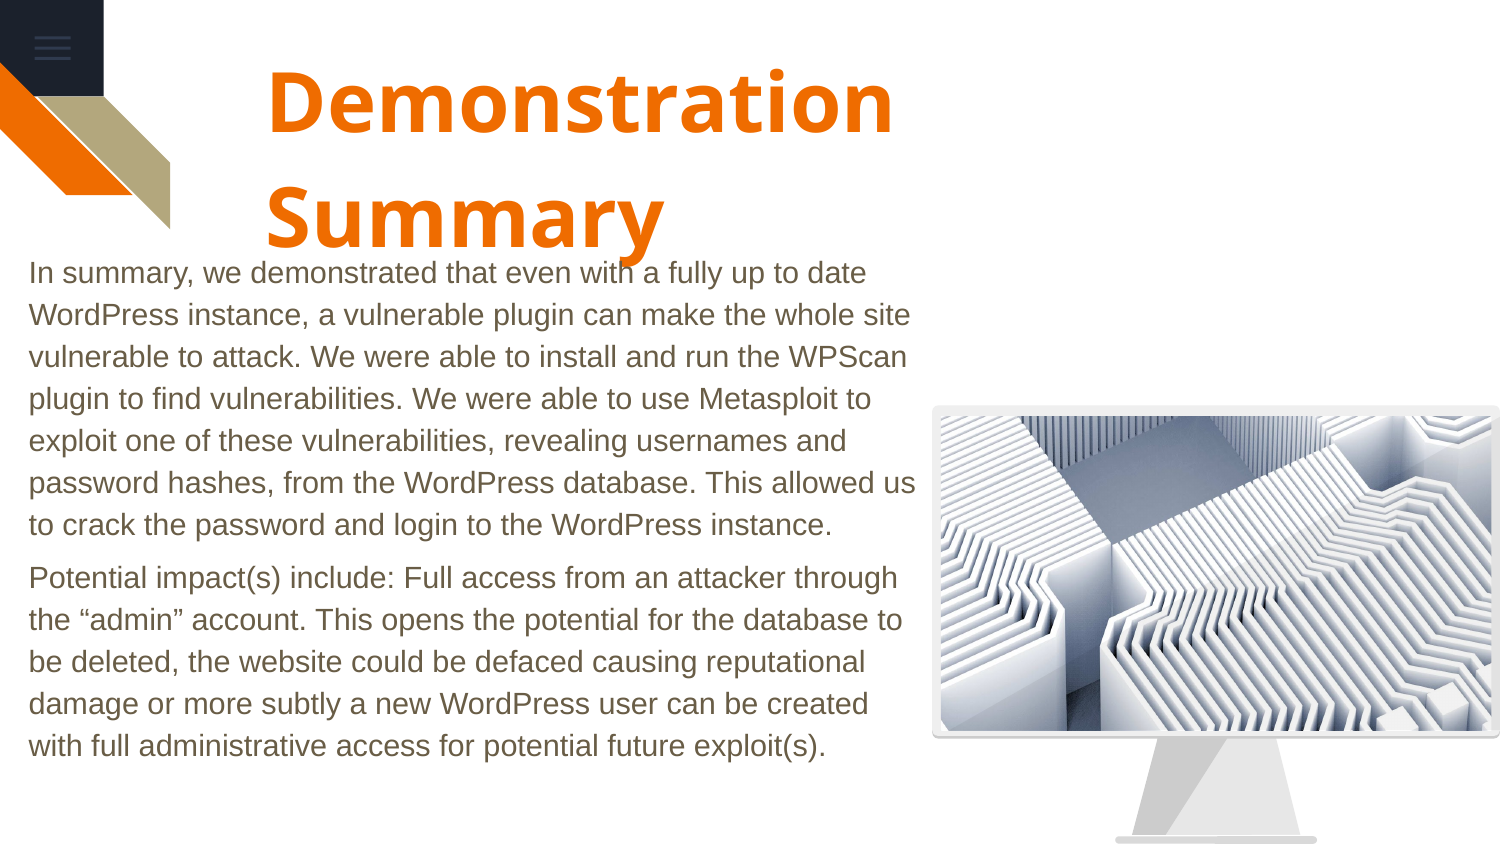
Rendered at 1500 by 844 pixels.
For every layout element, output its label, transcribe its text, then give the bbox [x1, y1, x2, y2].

picture [940, 416, 1492, 731]
title Demonstration Summary [250, 19, 1250, 163]
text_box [931, 405, 1500, 844]
list In summary, we demonstrated that even with a fully up to date WordPress instance, a vulnerable plugin can make the whole site vulnerable to attack. We were able to install and run the WPScan plugin to find vulnerabilities. We were able to use Metasploit to exploit one of these vulnerabilities, revealing usernames and password hashes, from the WordPress database. This allowed us to crack the password and login to the WordPress instance. Potential impact(s) include: Full access from an attacker through the “admin” account. This opens the potential for the database to be deleted, the website could be defaced causing reputational damage or more subtly a new WordPress user can be created with full administrative access for potential future exploit(s). [13, 232, 933, 814]
